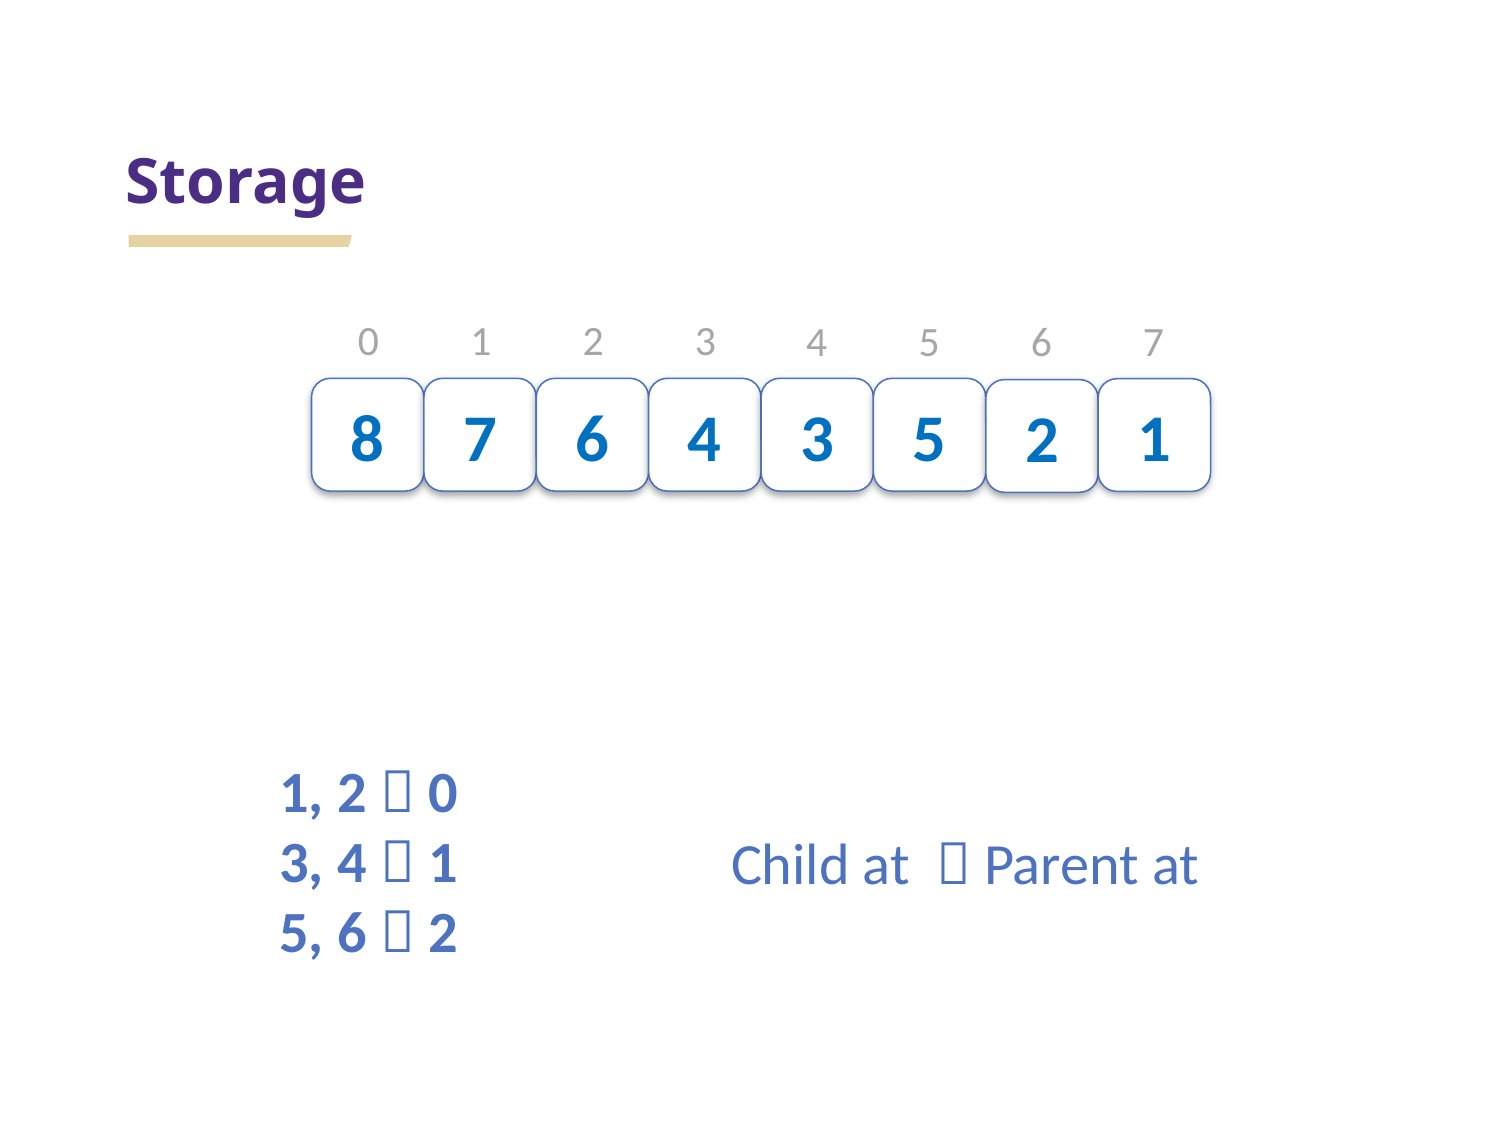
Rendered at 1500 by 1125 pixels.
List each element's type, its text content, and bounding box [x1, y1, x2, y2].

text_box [311, 378, 1211, 493]
text_box 7 [1128, 307, 1178, 372]
text_box 4 [791, 307, 843, 372]
text_box 1, 2  0 3, 4  1 5, 6  2 [264, 746, 473, 972]
picture [128, 235, 352, 247]
text_box 5 [903, 307, 955, 372]
picture [1076, 818, 1500, 1125]
title Storage [110, 60, 1453, 224]
text_box 2 [567, 306, 619, 371]
text_box 6 [1016, 307, 1068, 372]
text_box 3 [680, 306, 730, 371]
text_box 0 [343, 306, 395, 371]
text_box 1 [455, 306, 507, 371]
